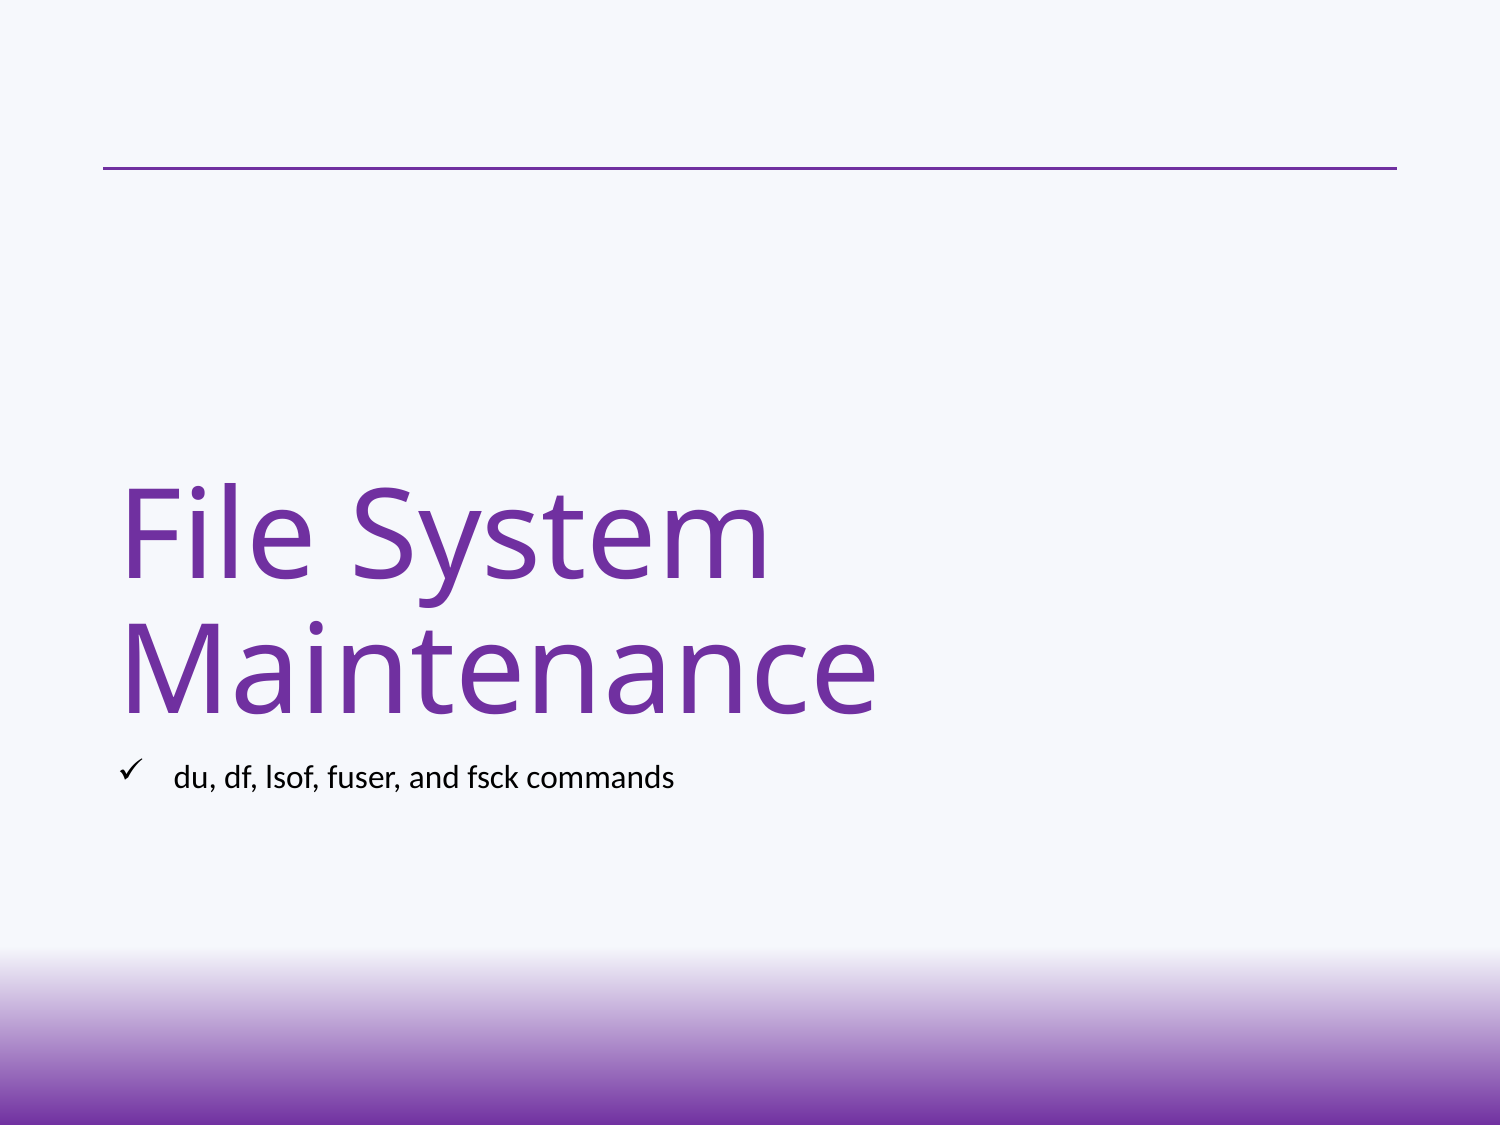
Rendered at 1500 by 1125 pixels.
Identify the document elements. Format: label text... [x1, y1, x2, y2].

title File System Maintenance [102, 280, 1397, 749]
list du, df, lsof, fuser, and fsck commands [102, 752, 1397, 1061]
